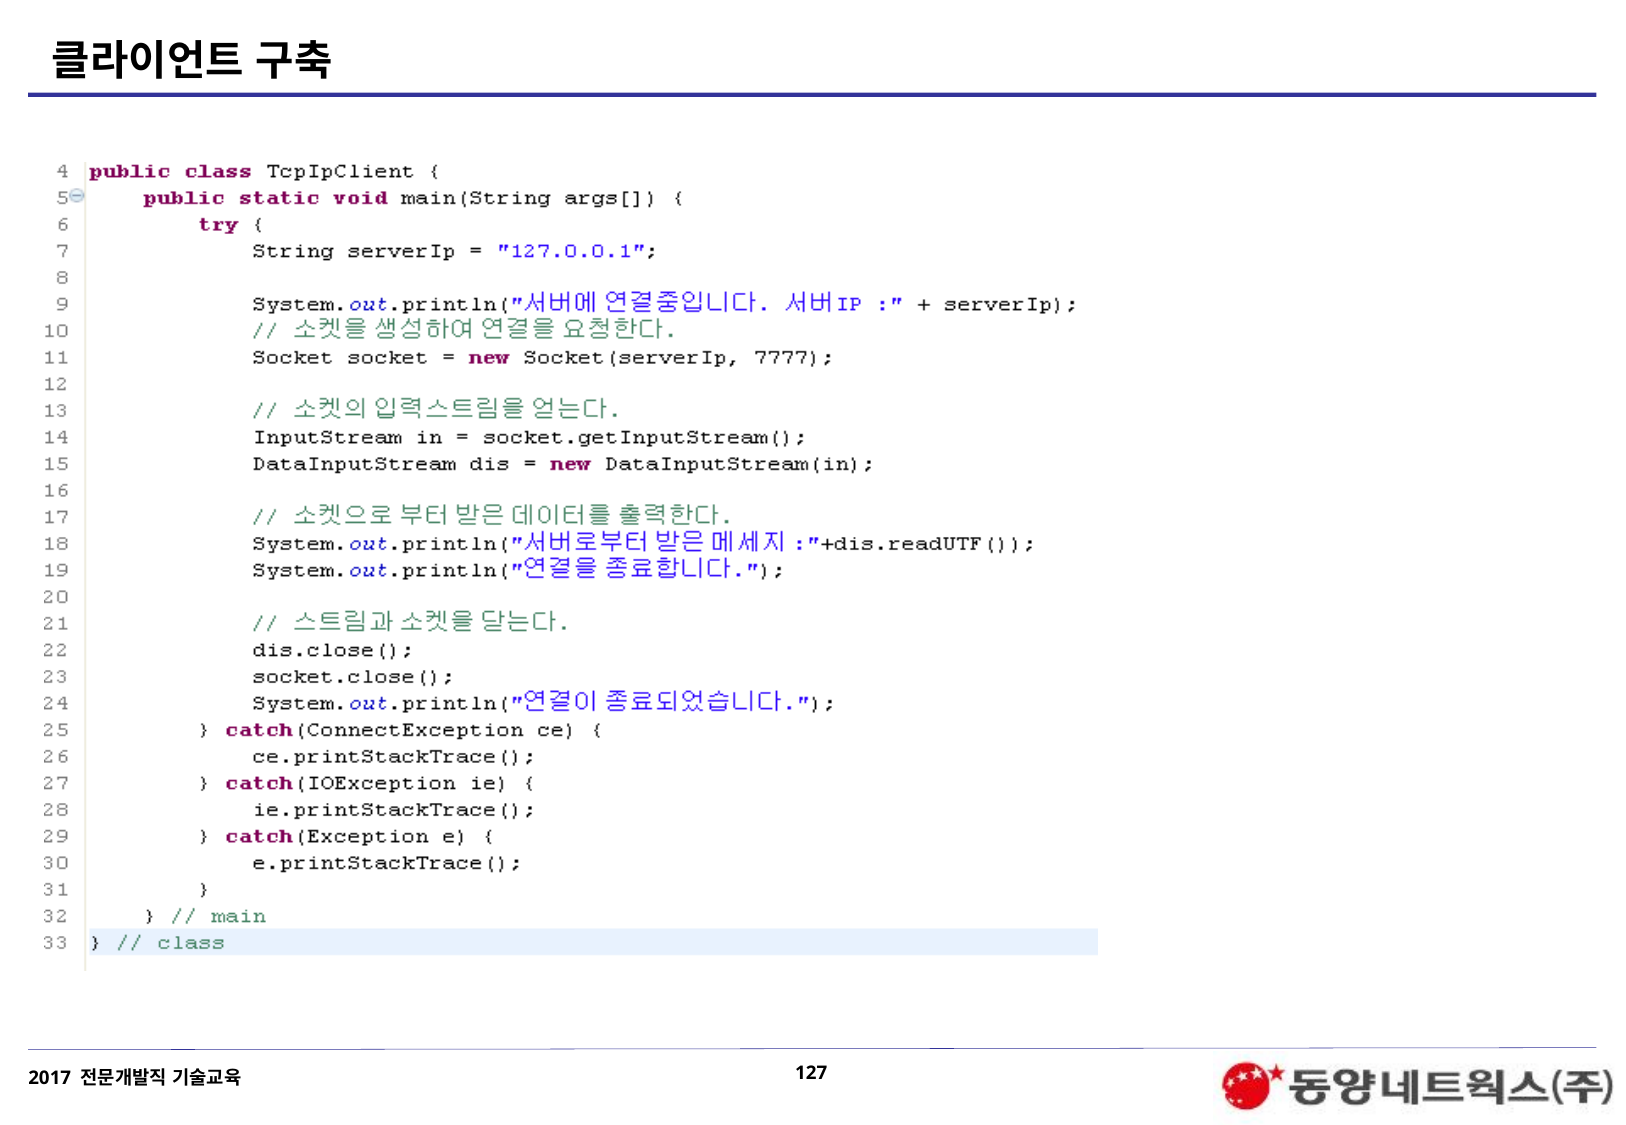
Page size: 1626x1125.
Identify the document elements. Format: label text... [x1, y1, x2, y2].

picture [1213, 1051, 1625, 1125]
title 클라이언트 구축 [36, 25, 1325, 92]
picture [44, 162, 1098, 972]
